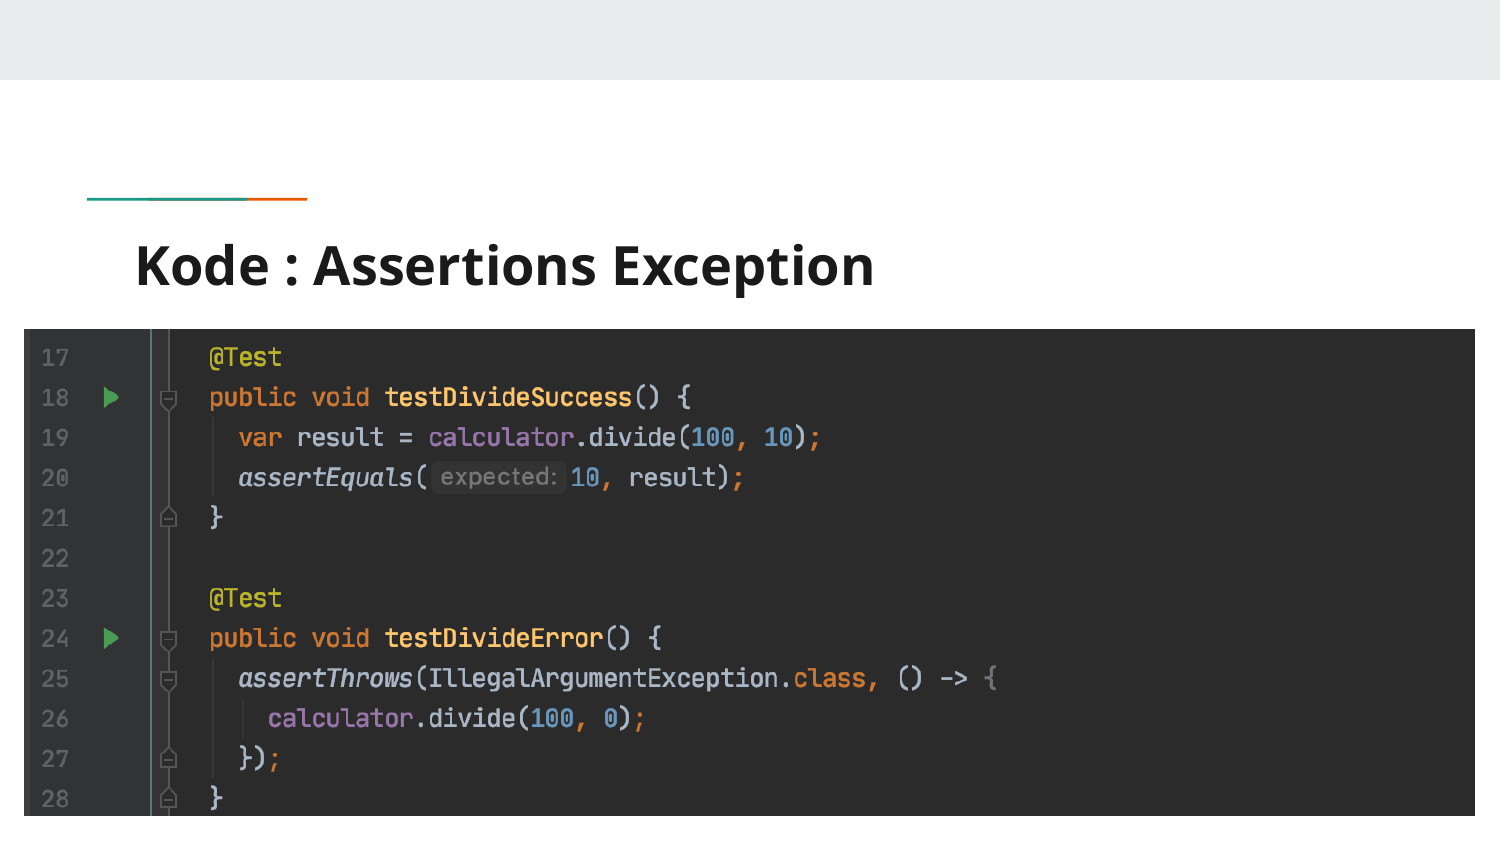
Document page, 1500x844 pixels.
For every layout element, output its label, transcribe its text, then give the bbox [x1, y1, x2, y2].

picture [24, 328, 1476, 817]
title Kode : Assertions Exception [119, 216, 1381, 305]
